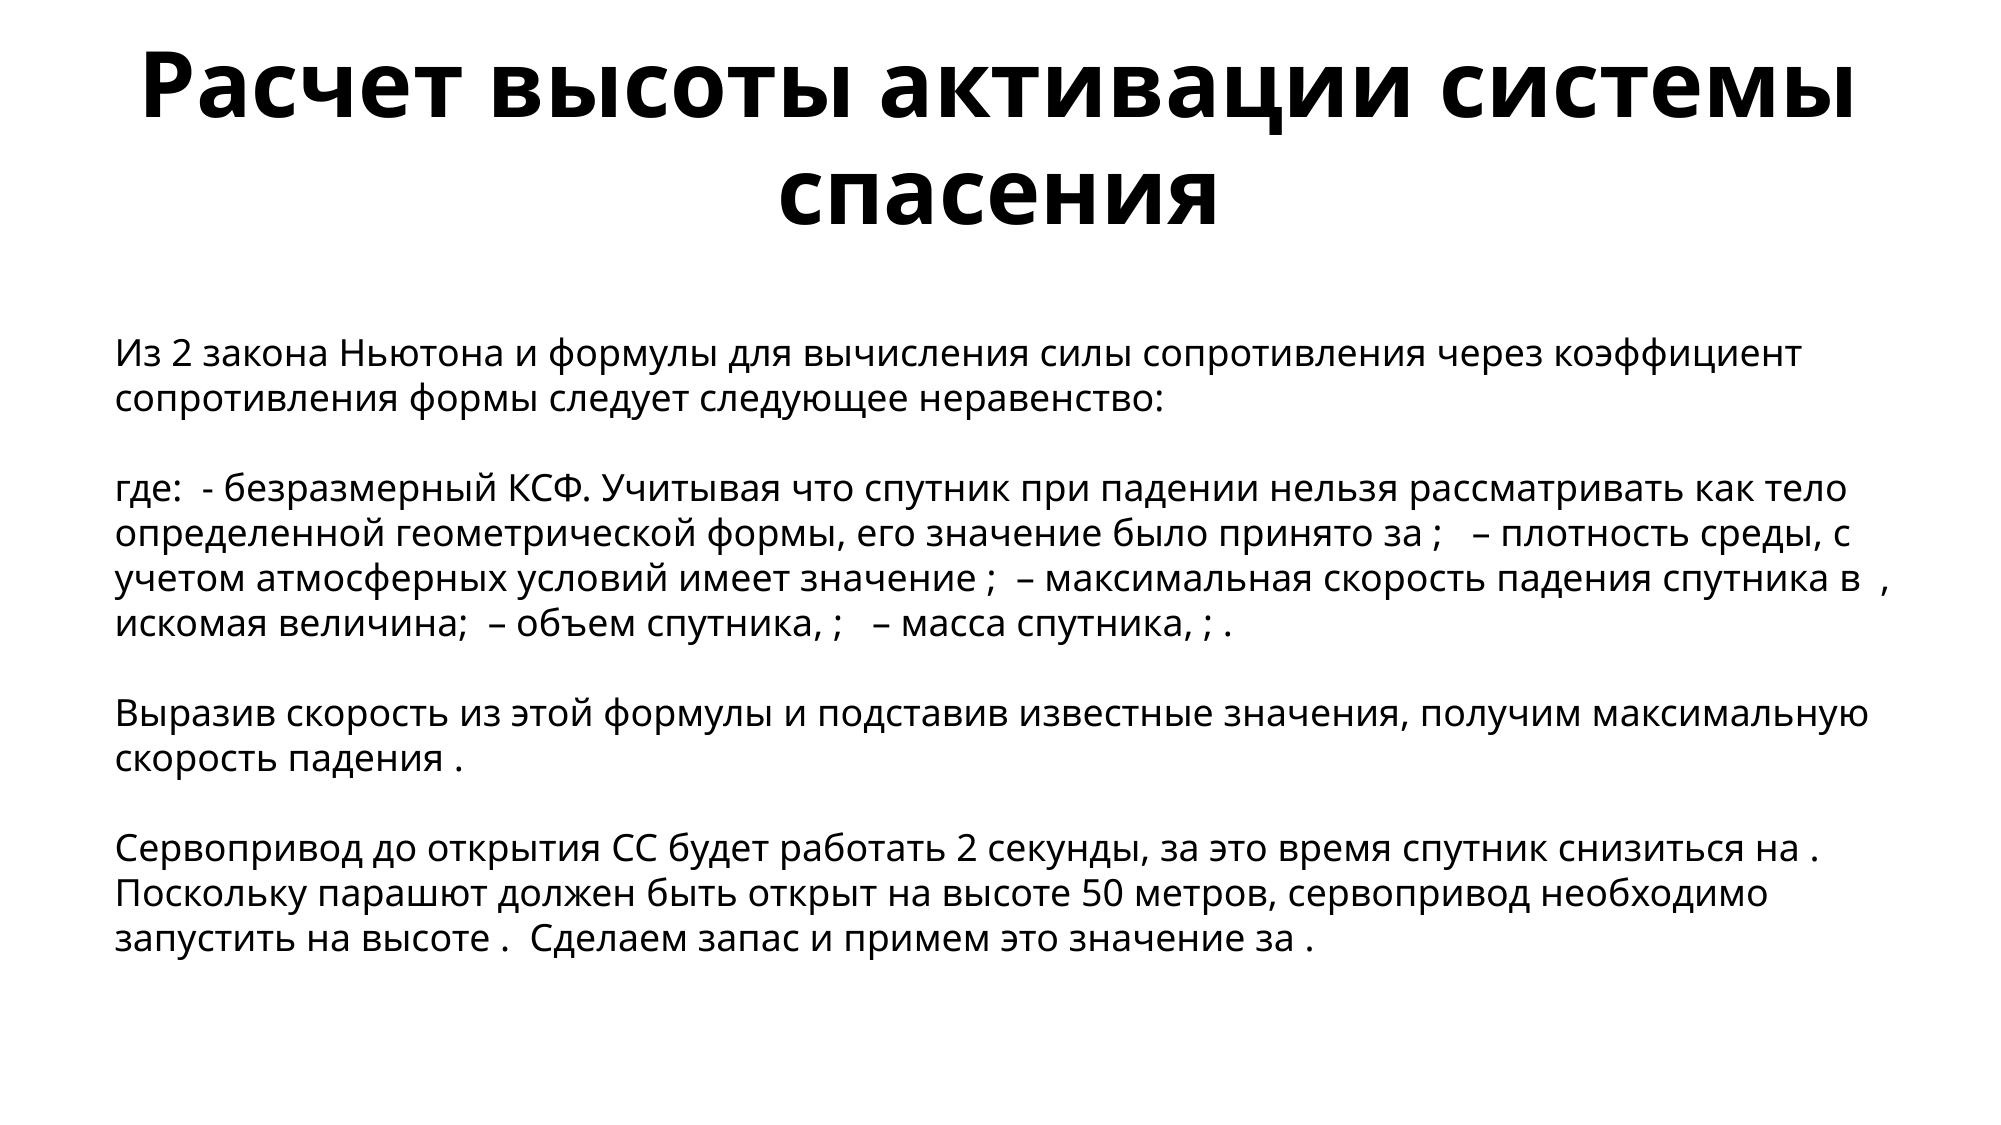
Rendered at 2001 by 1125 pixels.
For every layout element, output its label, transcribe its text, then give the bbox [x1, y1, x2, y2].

title Расчет высоты активации системы спасения [99, 44, 1900, 233]
